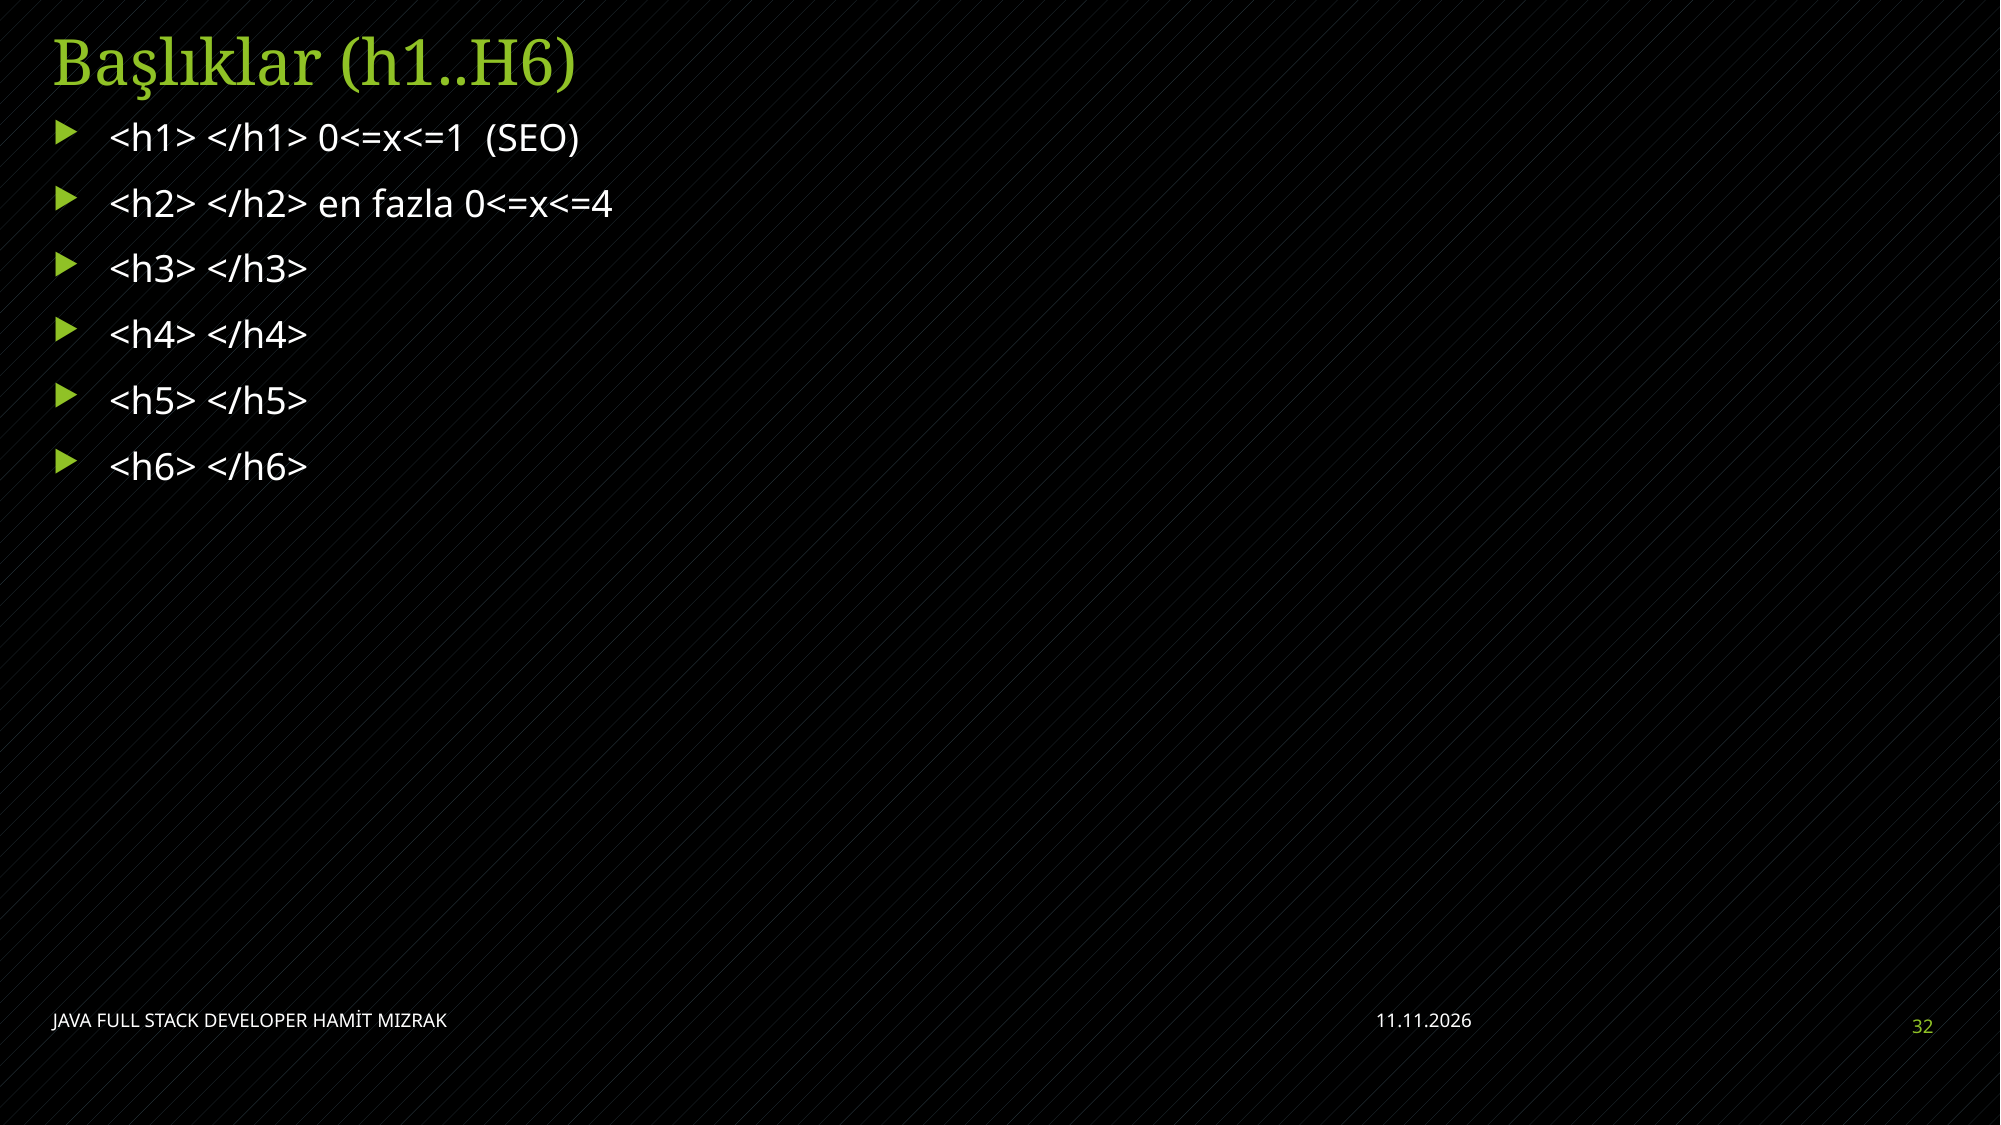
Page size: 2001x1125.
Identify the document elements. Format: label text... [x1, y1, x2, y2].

list <h1> </h1> 0<=x<=1 (SEO) <h2> </h2> en fazla 0<=x<=4 <h3> </h3> <h4> </h4> <h5> </h5> <h6> </h6> [37, 106, 1949, 971]
footer JAVA FULL STACK DEVELOPER HAMİT MIZRAK [37, 991, 1145, 1051]
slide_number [1181, 991, 1487, 1051]
title Başlıklar (h1..H6) [37, 14, 1949, 106]
slide_number 32 [1836, 997, 1949, 1058]
